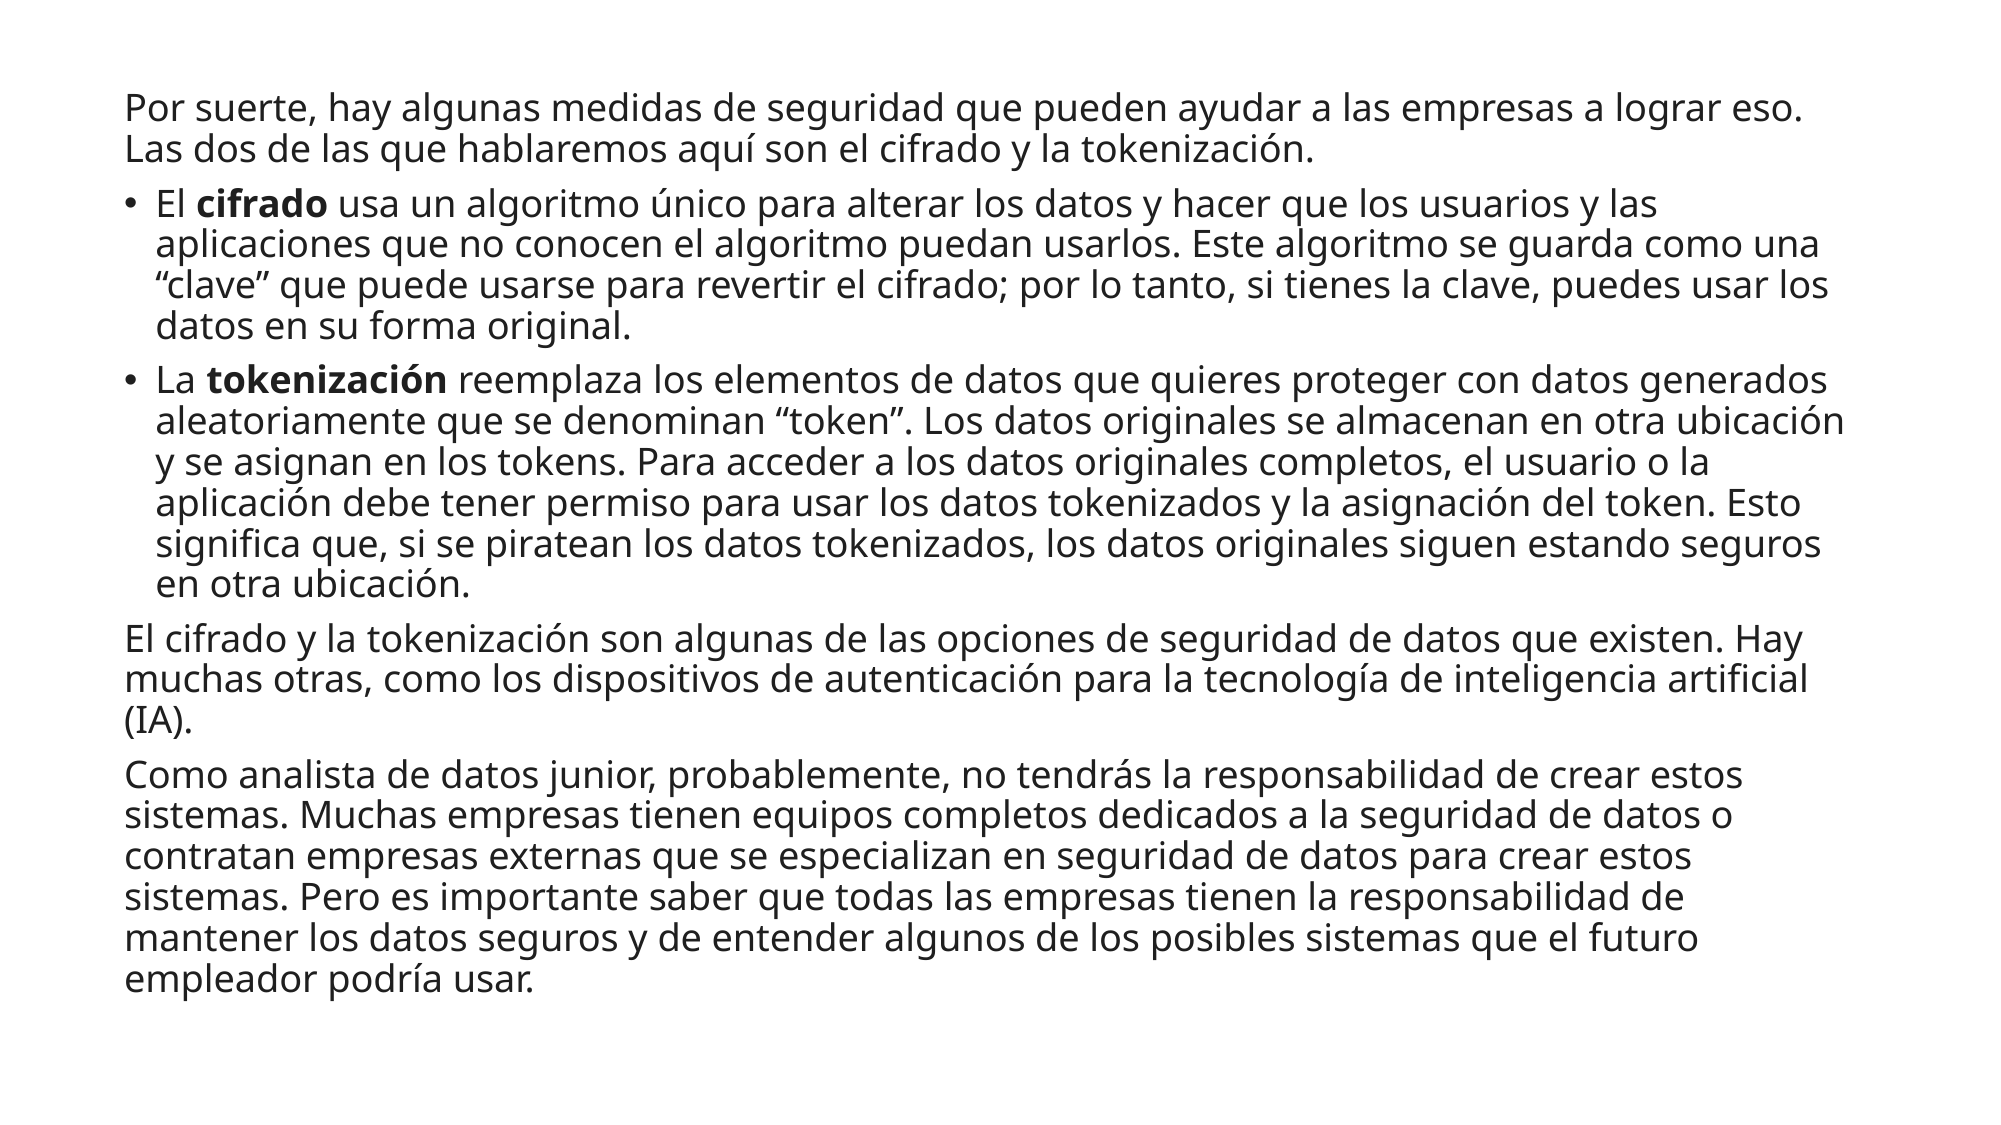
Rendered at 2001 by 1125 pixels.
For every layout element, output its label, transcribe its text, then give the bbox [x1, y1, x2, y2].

list Por suerte, hay algunas medidas de seguridad que pueden ayudar a las empresas a lograr eso. Las dos de las que hablaremos aquí son el cifrado y la tokenización. El cifrado usa un algoritmo único para alterar los datos y hacer que los usuarios y las aplicaciones que no conocen el algoritmo puedan usarlos. Este algoritmo se guarda como una “clave” que puede usarse para revertir el cifrado; por lo tanto, si tienes la clave, puedes usar los datos en su forma original. La tokenización reemplaza los elementos de datos que quieres proteger con datos generados aleatoriamente que se denominan “token”. Los datos originales se almacenan en otra ubicación y se asignan en los tokens. Para acceder a los datos originales completos, el usuario o la aplicación debe tener permiso para usar los datos tokenizados y la asignación del token. Esto significa que, si se piratean los datos tokenizados, los datos originales siguen estando seguros en otra ubicación. El cifrado y la tokenización son algunas de las opciones de seguridad de datos que existen. Hay muchas otras, como los dispositivos de autenticación para la tecnología de inteligencia artificial (IA). Como analista de datos junior, probablemente, no tendrás la responsabilidad de crear estos sistemas. Muchas empresas tienen equipos completos dedicados a la seguridad de datos o contratan empresas externas que se especializan en seguridad de datos para crear estos sistemas. Pero es importante saber que todas las empresas tienen la responsabilidad de mantener los datos seguros y de entender algunos de los posibles sistemas que el futuro empleador podría usar. [109, 81, 1863, 1014]
